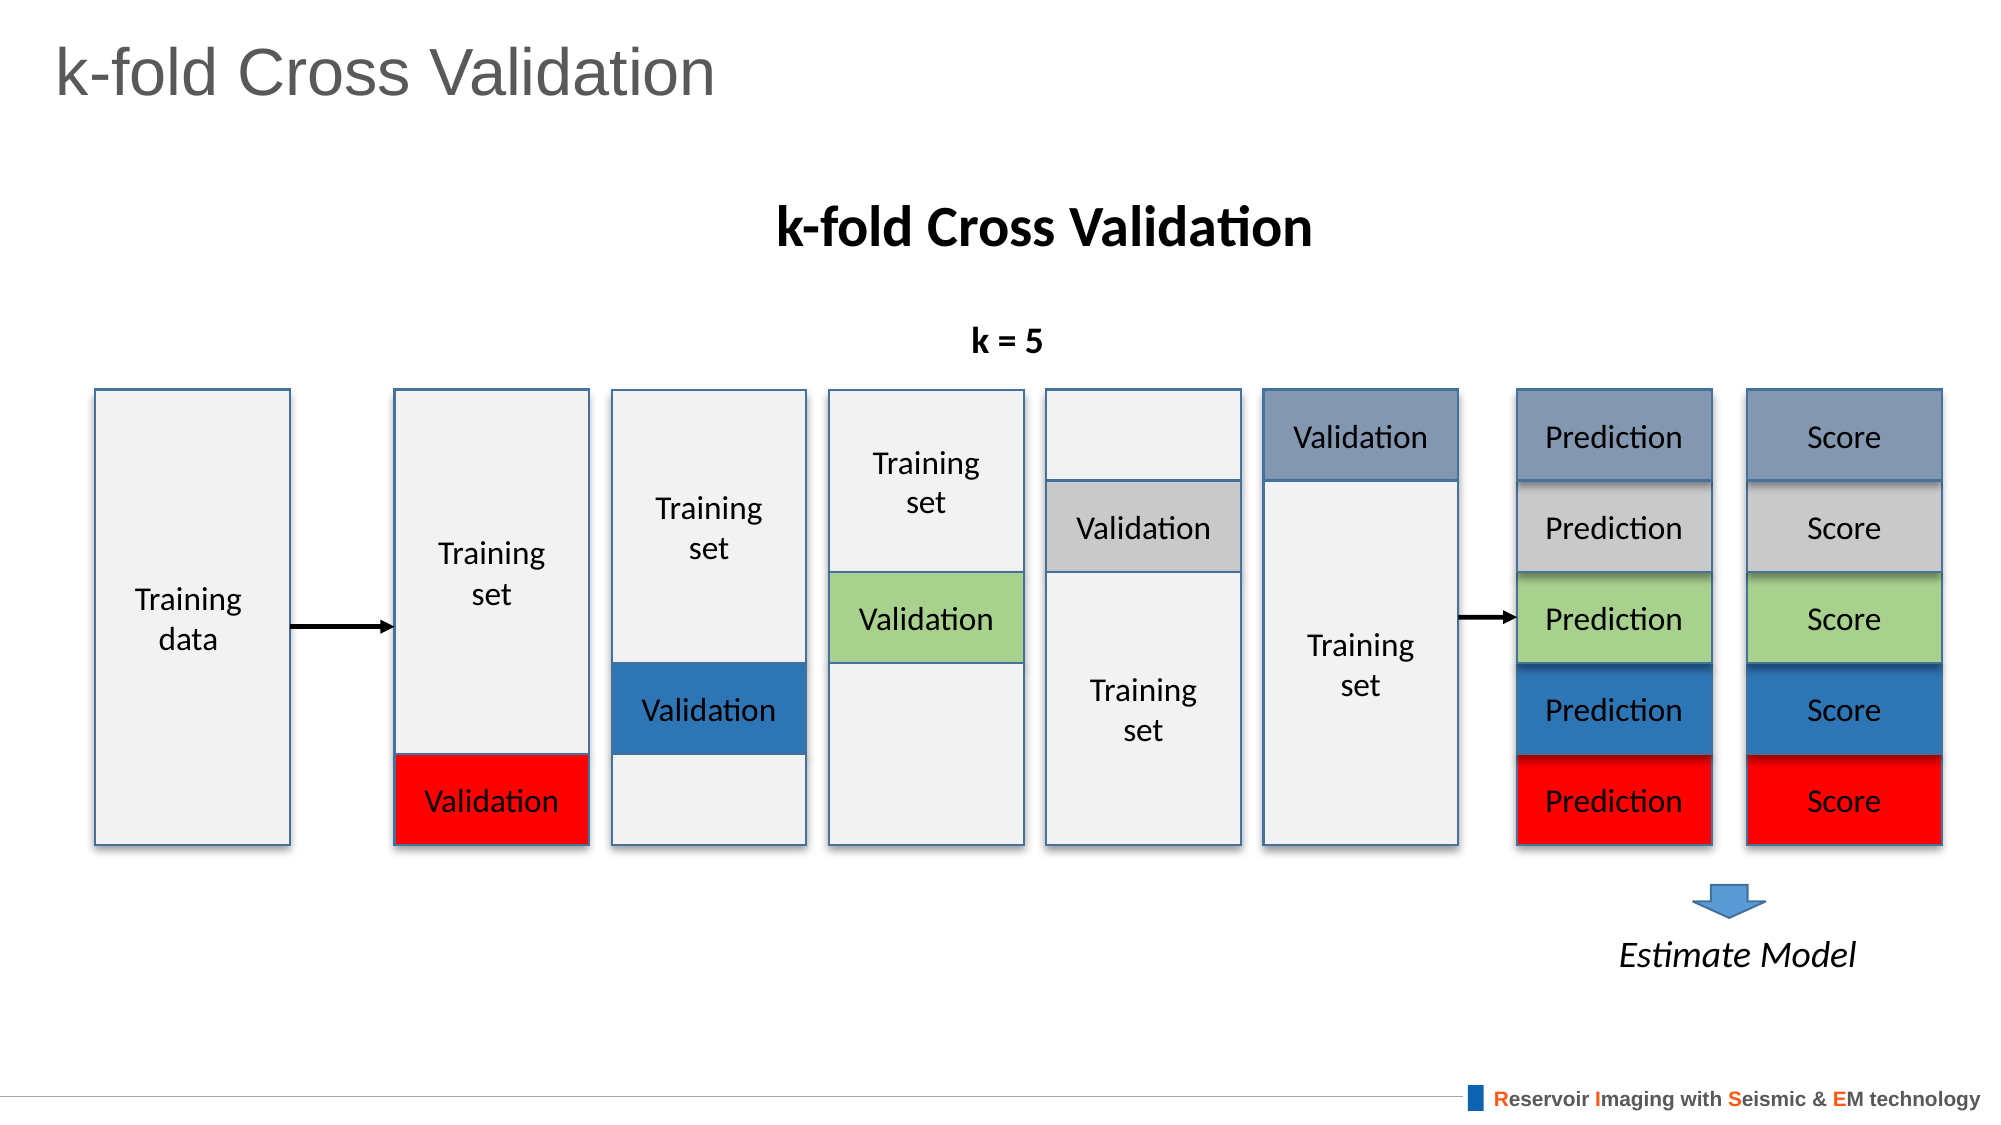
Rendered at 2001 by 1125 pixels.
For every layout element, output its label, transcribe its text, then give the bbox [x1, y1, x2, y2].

text_box [1692, 883, 1767, 920]
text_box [94, 389, 1942, 845]
text_box k = 5 [956, 308, 1060, 368]
text_box Estimate Model [1604, 922, 1928, 1028]
title k-fold Cross Validation [40, 18, 1766, 129]
text_box k-fold Cross Validation [761, 180, 1417, 266]
